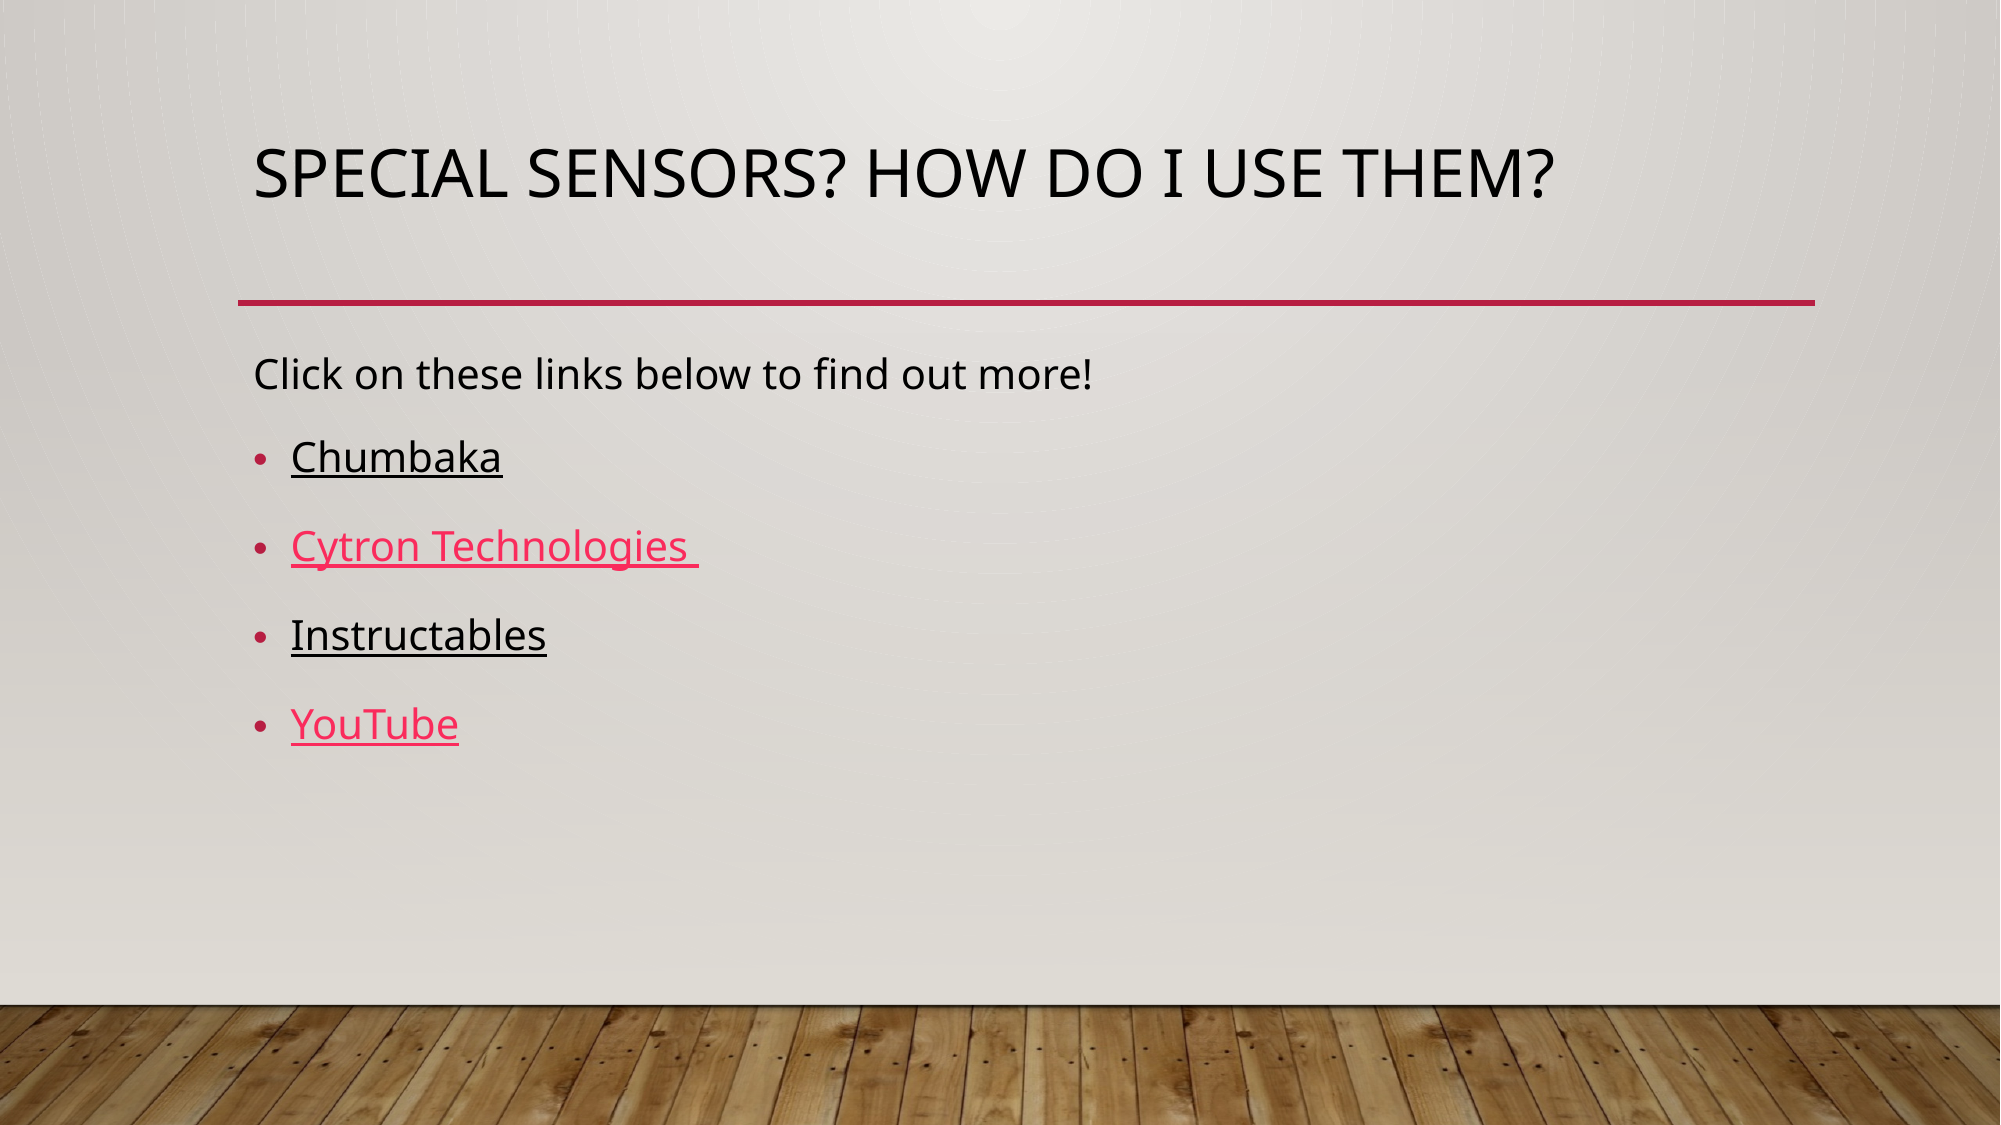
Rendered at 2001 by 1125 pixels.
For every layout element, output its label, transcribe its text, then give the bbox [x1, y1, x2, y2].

list Click on these links below to find out more! Chumbaka Cytron Technologies Instructables YouTube [238, 330, 1814, 897]
picture [0, 1005, 2000, 1125]
title Special sensors? How do I use them? [238, 131, 1814, 305]
